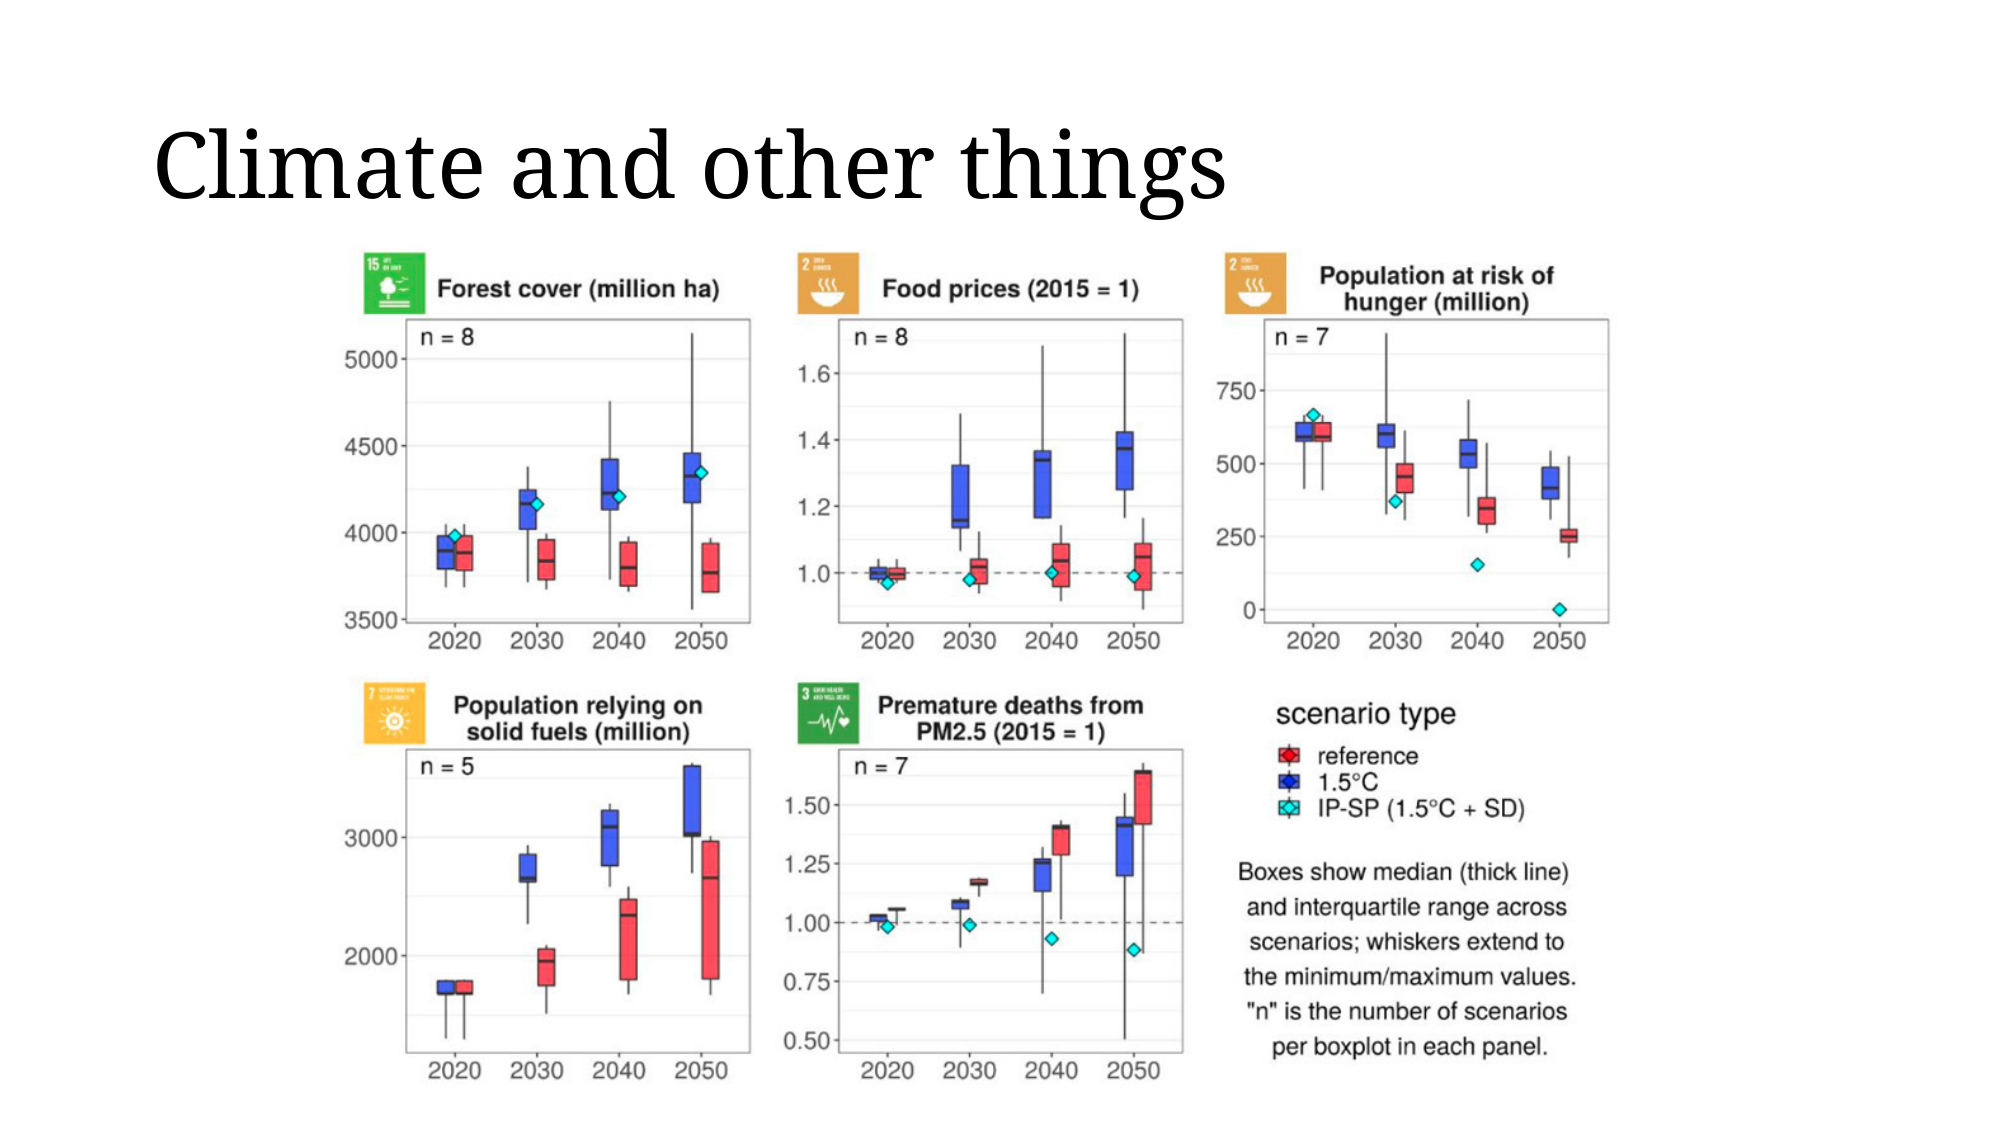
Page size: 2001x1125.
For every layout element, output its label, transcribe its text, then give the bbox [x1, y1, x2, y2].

title Climate and other things [137, 59, 1863, 278]
picture [328, 242, 1628, 1101]
